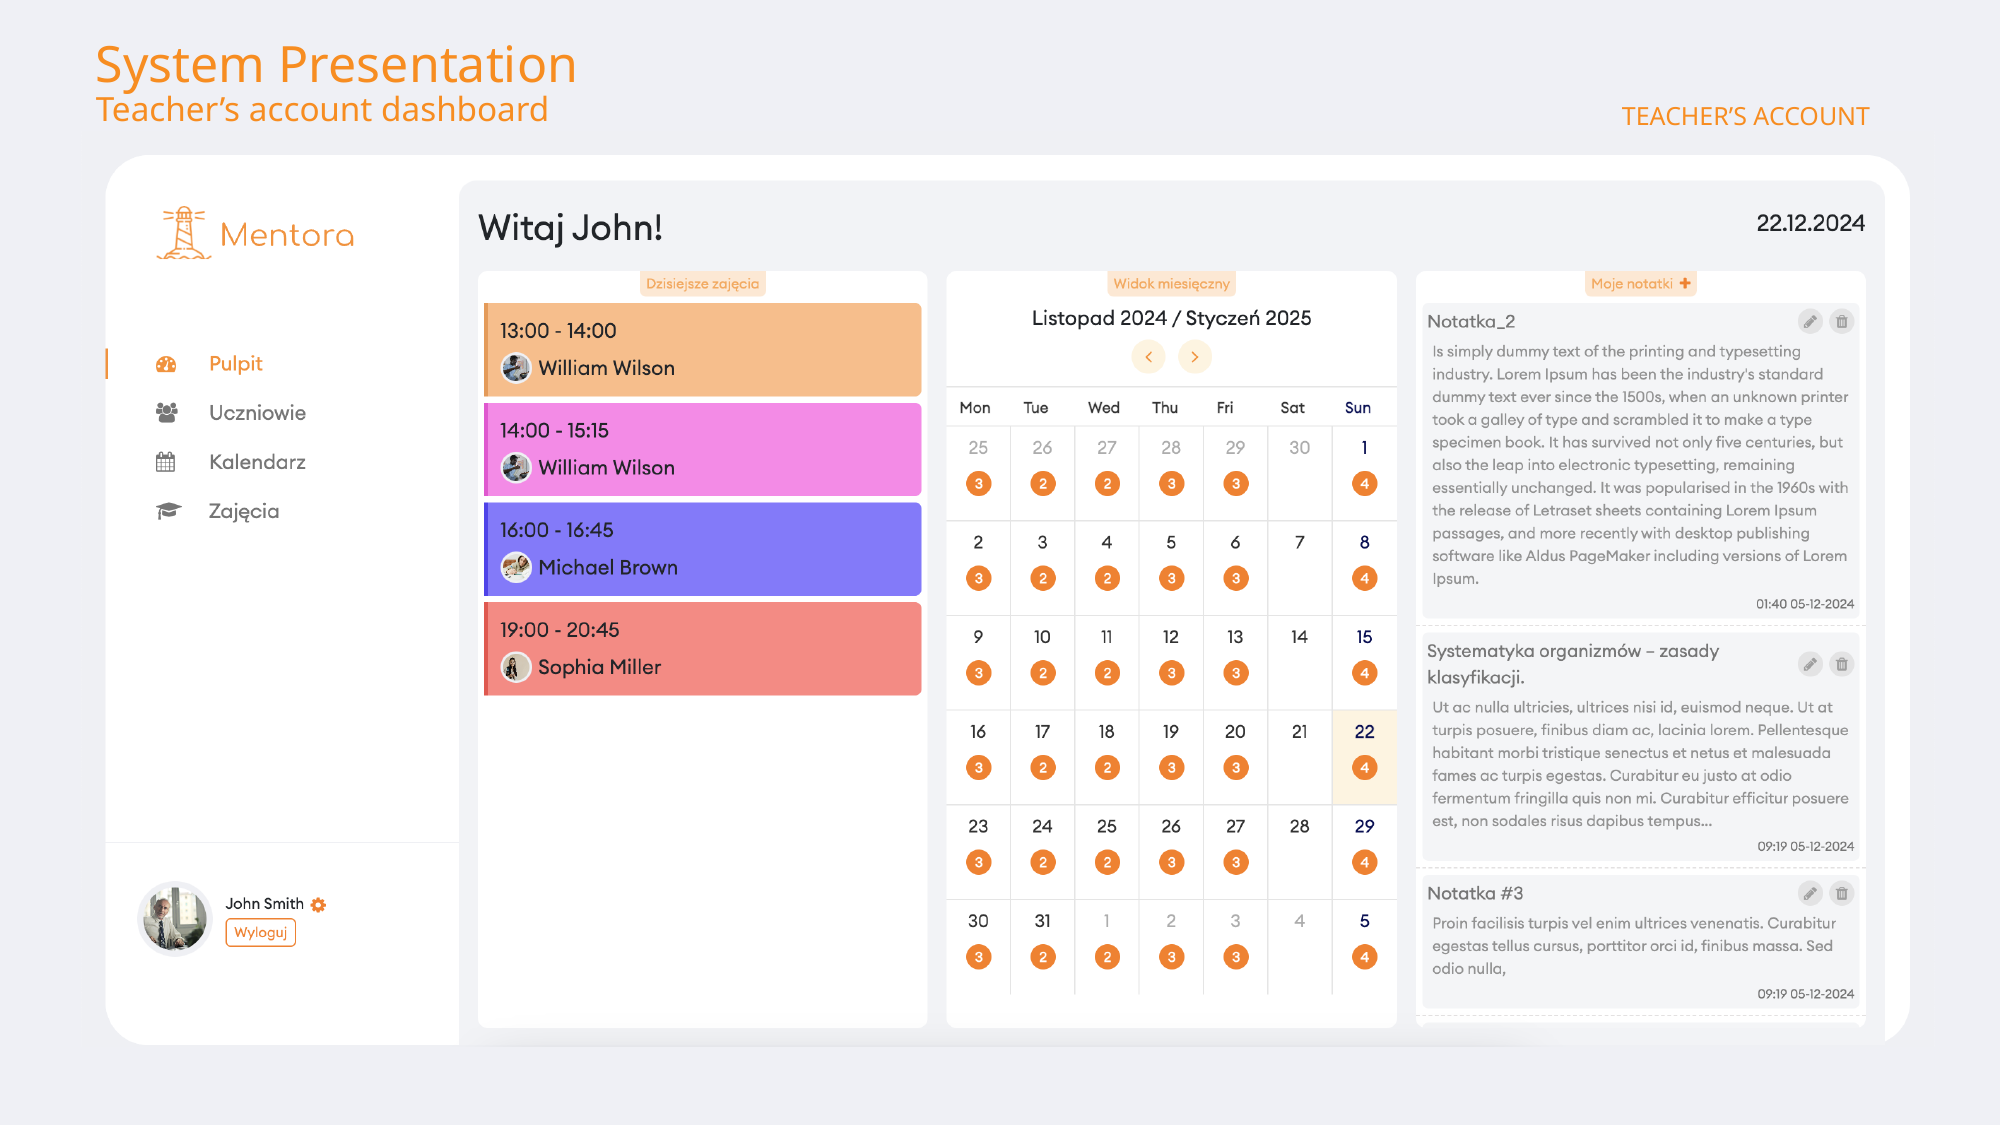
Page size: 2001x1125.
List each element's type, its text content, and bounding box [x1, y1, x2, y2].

picture [80, 130, 1936, 1047]
text_box TEACHER’S ACCOUNT [1606, 65, 1907, 130]
title System Presentation Teacher’s account dashboard [80, 0, 1050, 130]
